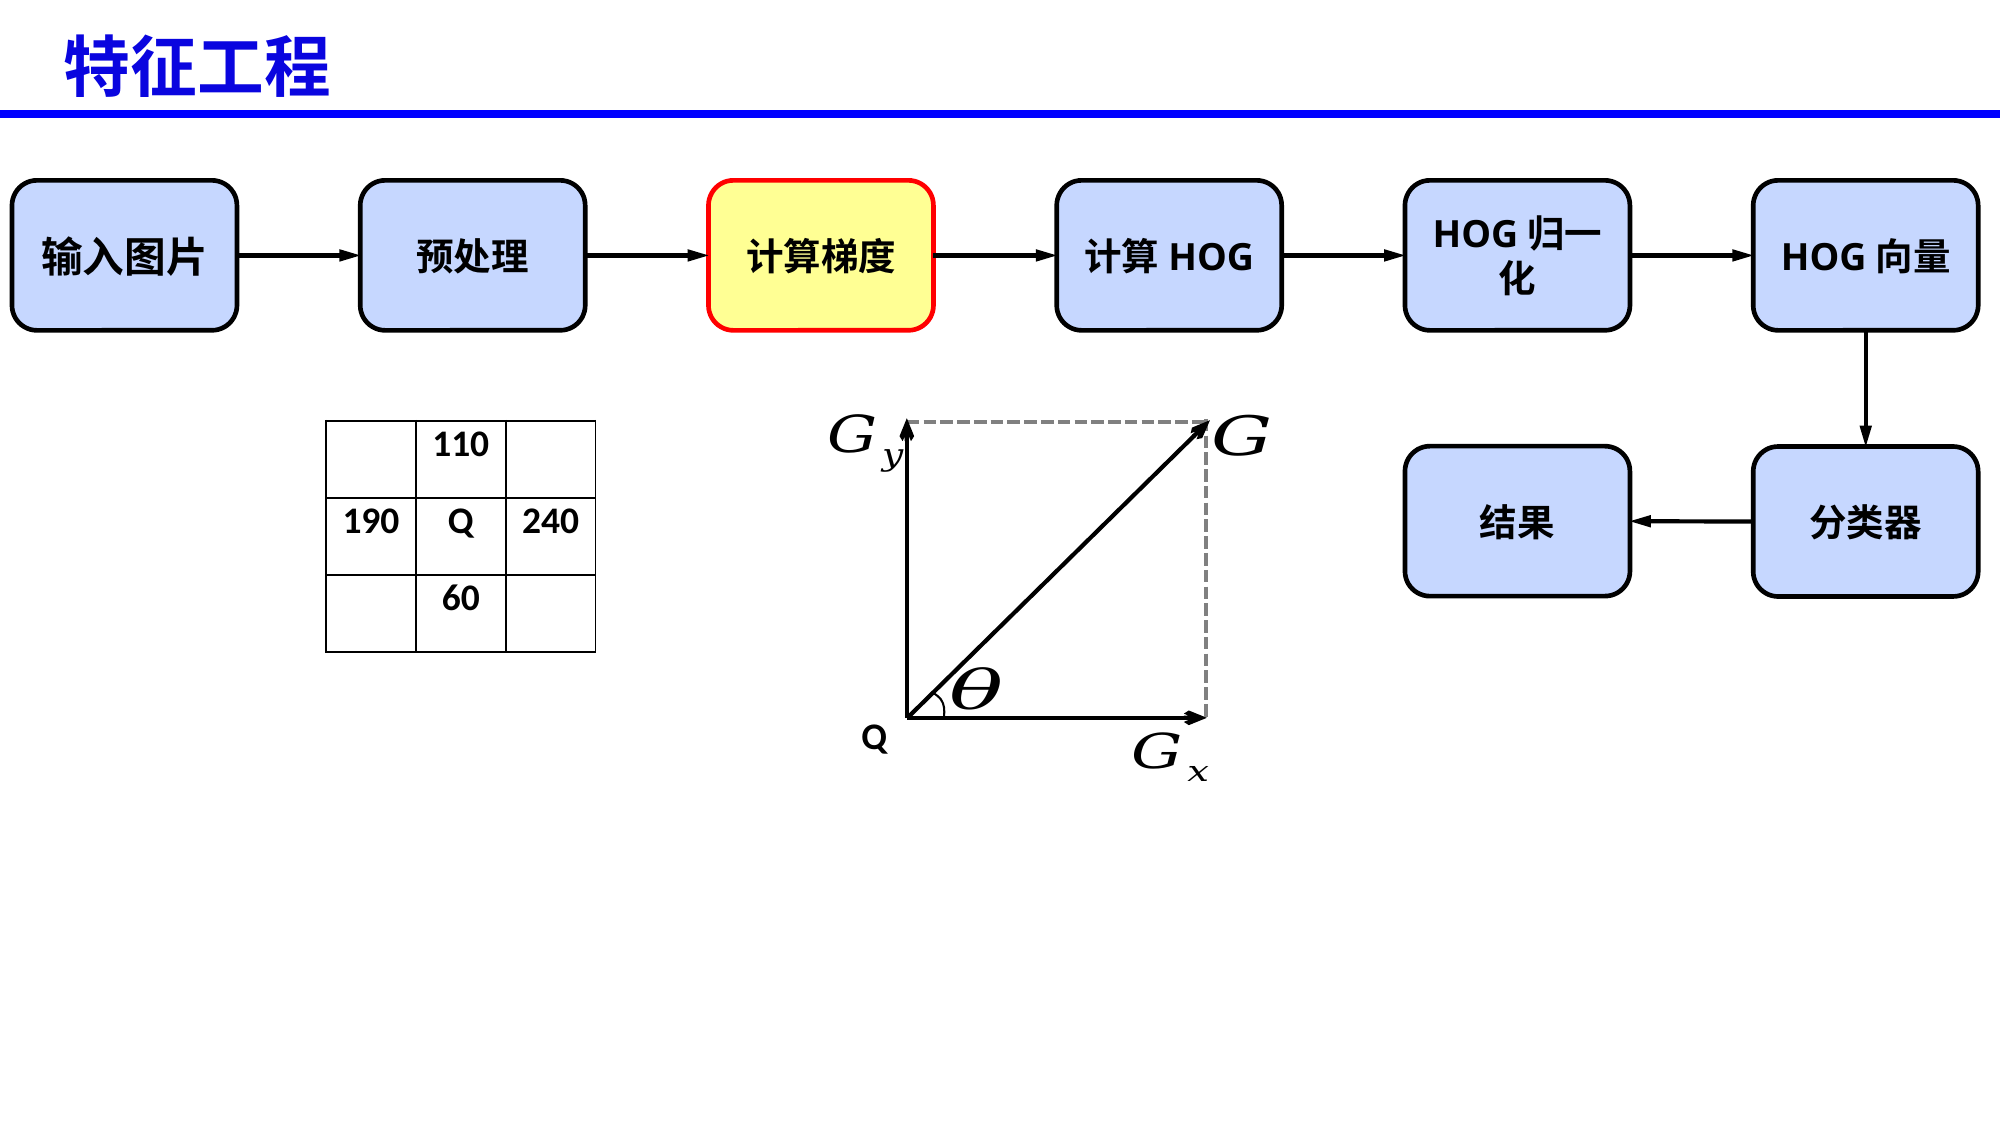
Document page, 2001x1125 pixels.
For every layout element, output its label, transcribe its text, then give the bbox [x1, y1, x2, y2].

table_cell 60 [417, 597, 505, 651]
text_box 特征工程 [49, 17, 1299, 110]
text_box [827, 597, 1276, 788]
table_cell [507, 597, 595, 651]
table_cell [327, 597, 415, 651]
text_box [11, 180, 1979, 597]
